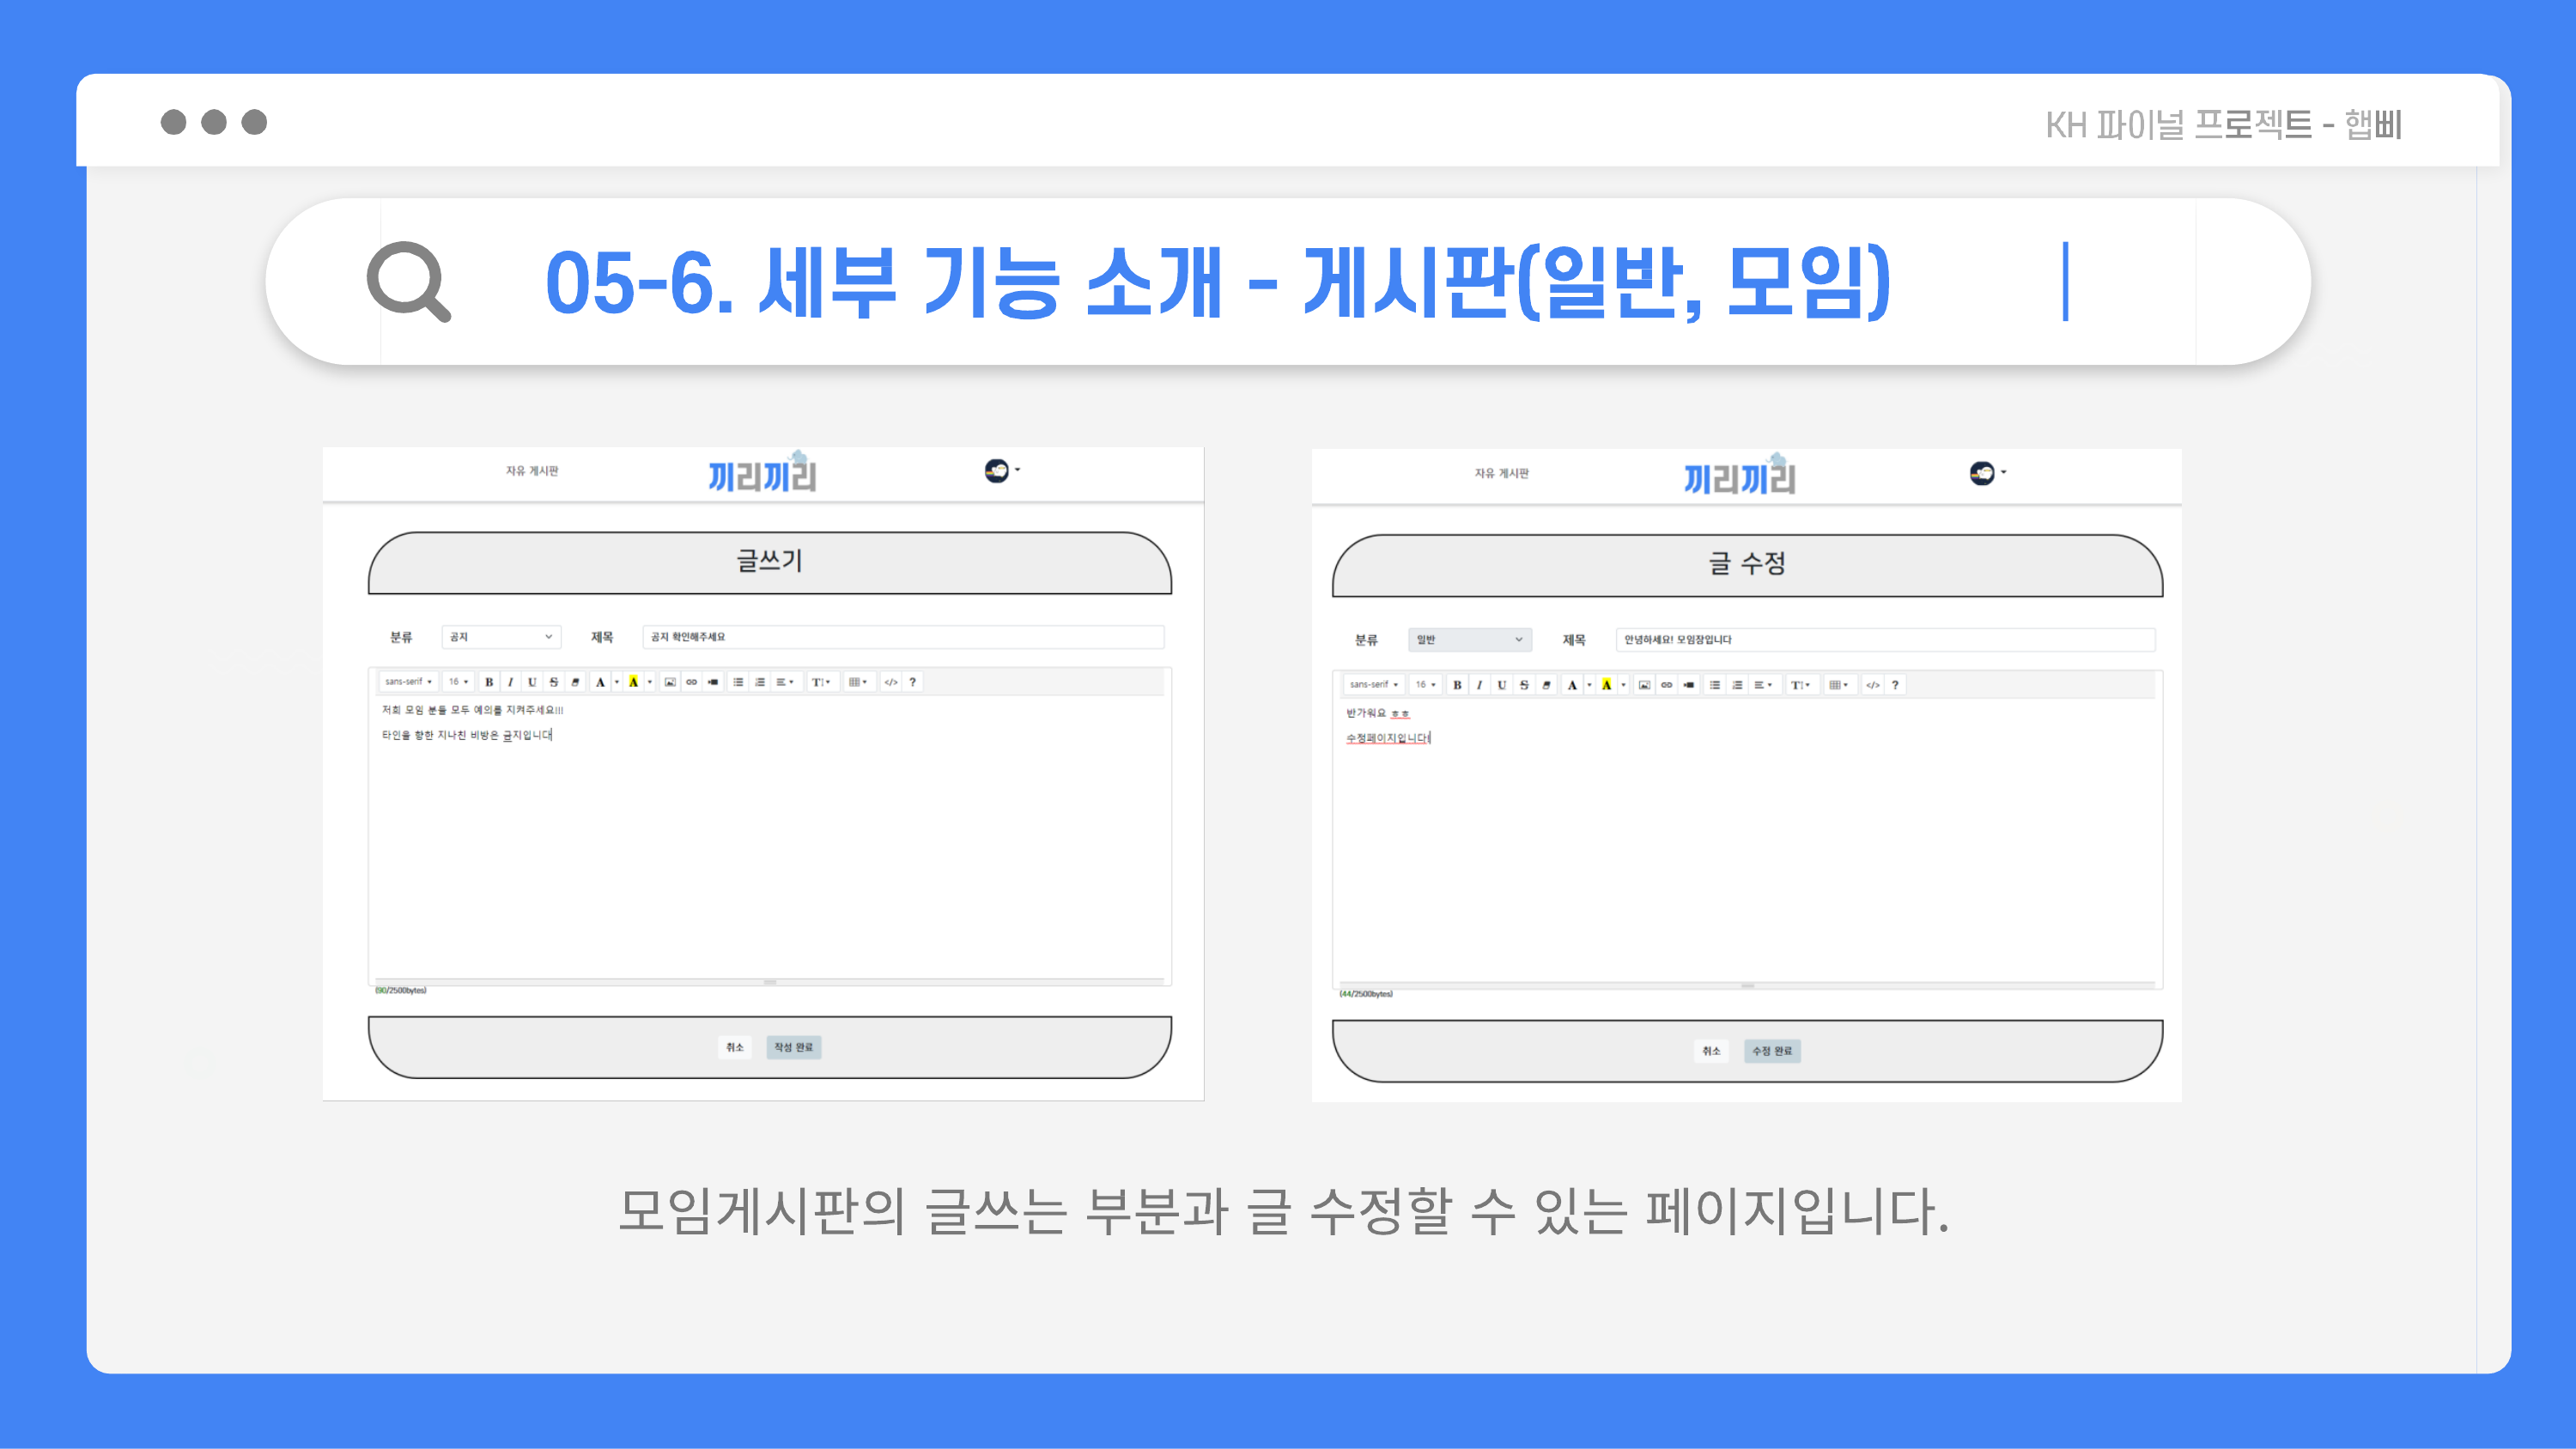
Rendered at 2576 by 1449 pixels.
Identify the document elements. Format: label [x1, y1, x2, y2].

text_box [0, 33, 2576, 1374]
